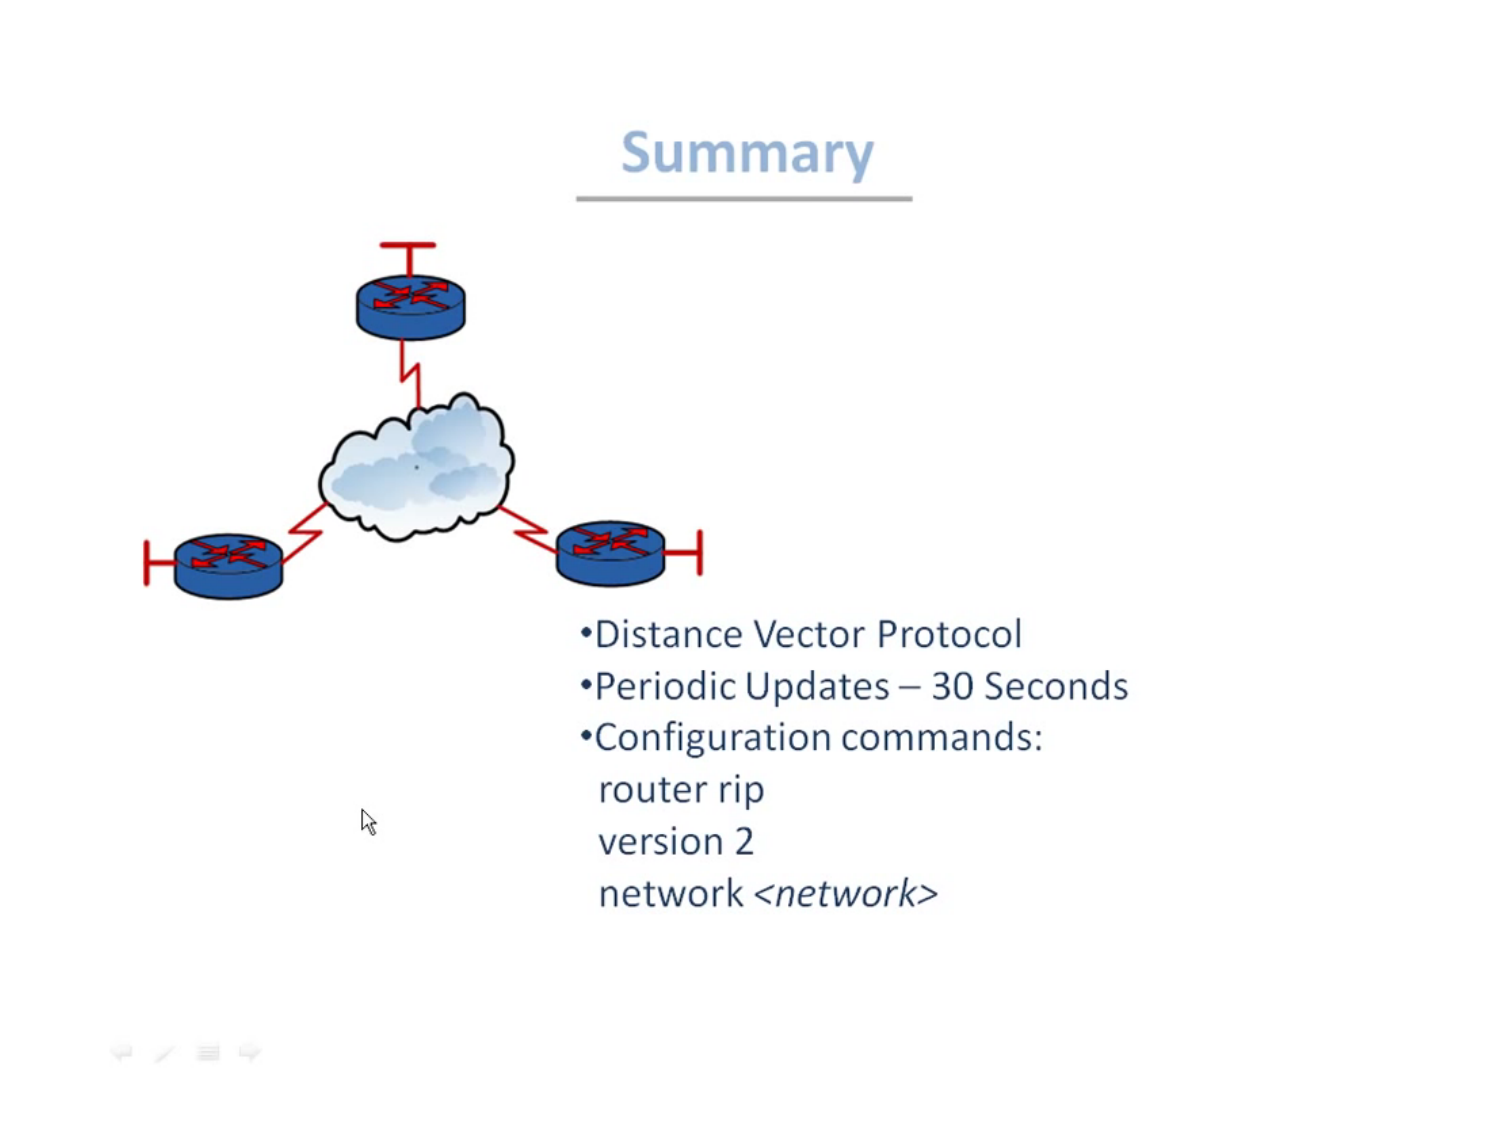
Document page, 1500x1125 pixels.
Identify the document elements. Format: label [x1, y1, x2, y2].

picture [100, 101, 1401, 1078]
